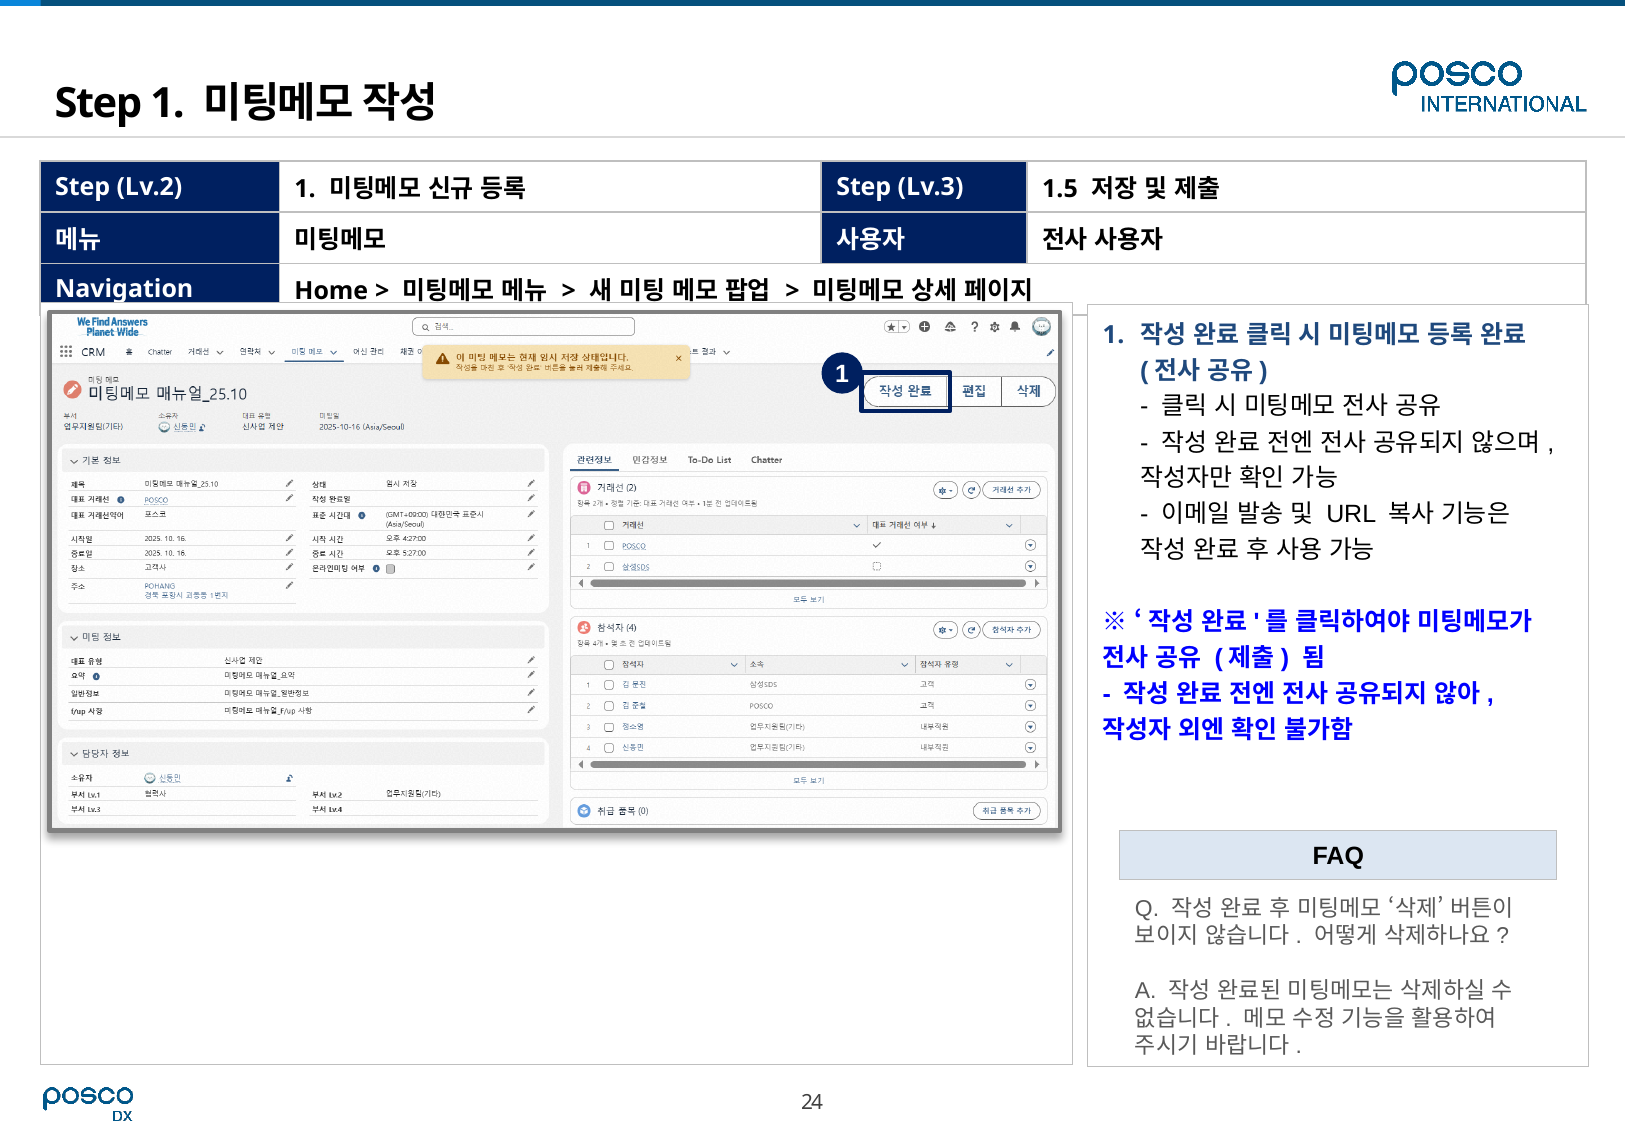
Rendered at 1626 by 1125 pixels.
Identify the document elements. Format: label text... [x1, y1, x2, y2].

picture [51, 314, 1058, 829]
table_header Step (Lv.3) [822, 162, 1026, 211]
picture [1391, 59, 1587, 113]
table_header 1. 미팅메모 신규 등록 [280, 162, 820, 211]
table_header 1.5 저장 및 제출 [1028, 162, 1585, 211]
table_cell Home > 미팅메모 메뉴 > 새 미팅 메모 팝업 > 미팅메모 상세 페이지 [280, 264, 1585, 314]
table_cell 메뉴 [41, 213, 279, 263]
picture [0, 0, 41, 6]
table_cell 사용자 [822, 213, 1026, 263]
text_box 작성 완료 클릭 시 미팅메모 등록 완료 (전사 공유) - 클릭 시 미팅메모 전사 공유 - 작성 완료 전엔 전사 공유되지 않으며, 작성자만 확인 가능 - 이메일 발송 및 URL 복사 기능은 작성 완료 후 사용 가능 ※ ‘작성 완료'를 클릭하여야 미팅메모가 전사 공유 (제출) 됨 - 작성 완료 전엔 전사 공유되지 않아, 작성자 외엔 확인 불가함 [1087, 304, 1589, 1067]
table_cell Navigation [41, 264, 279, 302]
table_cell 전사 사용자 [1028, 213, 1585, 263]
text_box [1119, 830, 1557, 1037]
text_box Step 1. 미팅메모 작성 [39, 68, 685, 115]
text_box [40, 302, 1073, 1065]
table_header Step (Lv.2) [41, 162, 279, 211]
table_cell 미팅메모 [280, 213, 820, 263]
picture [43, 1087, 133, 1121]
